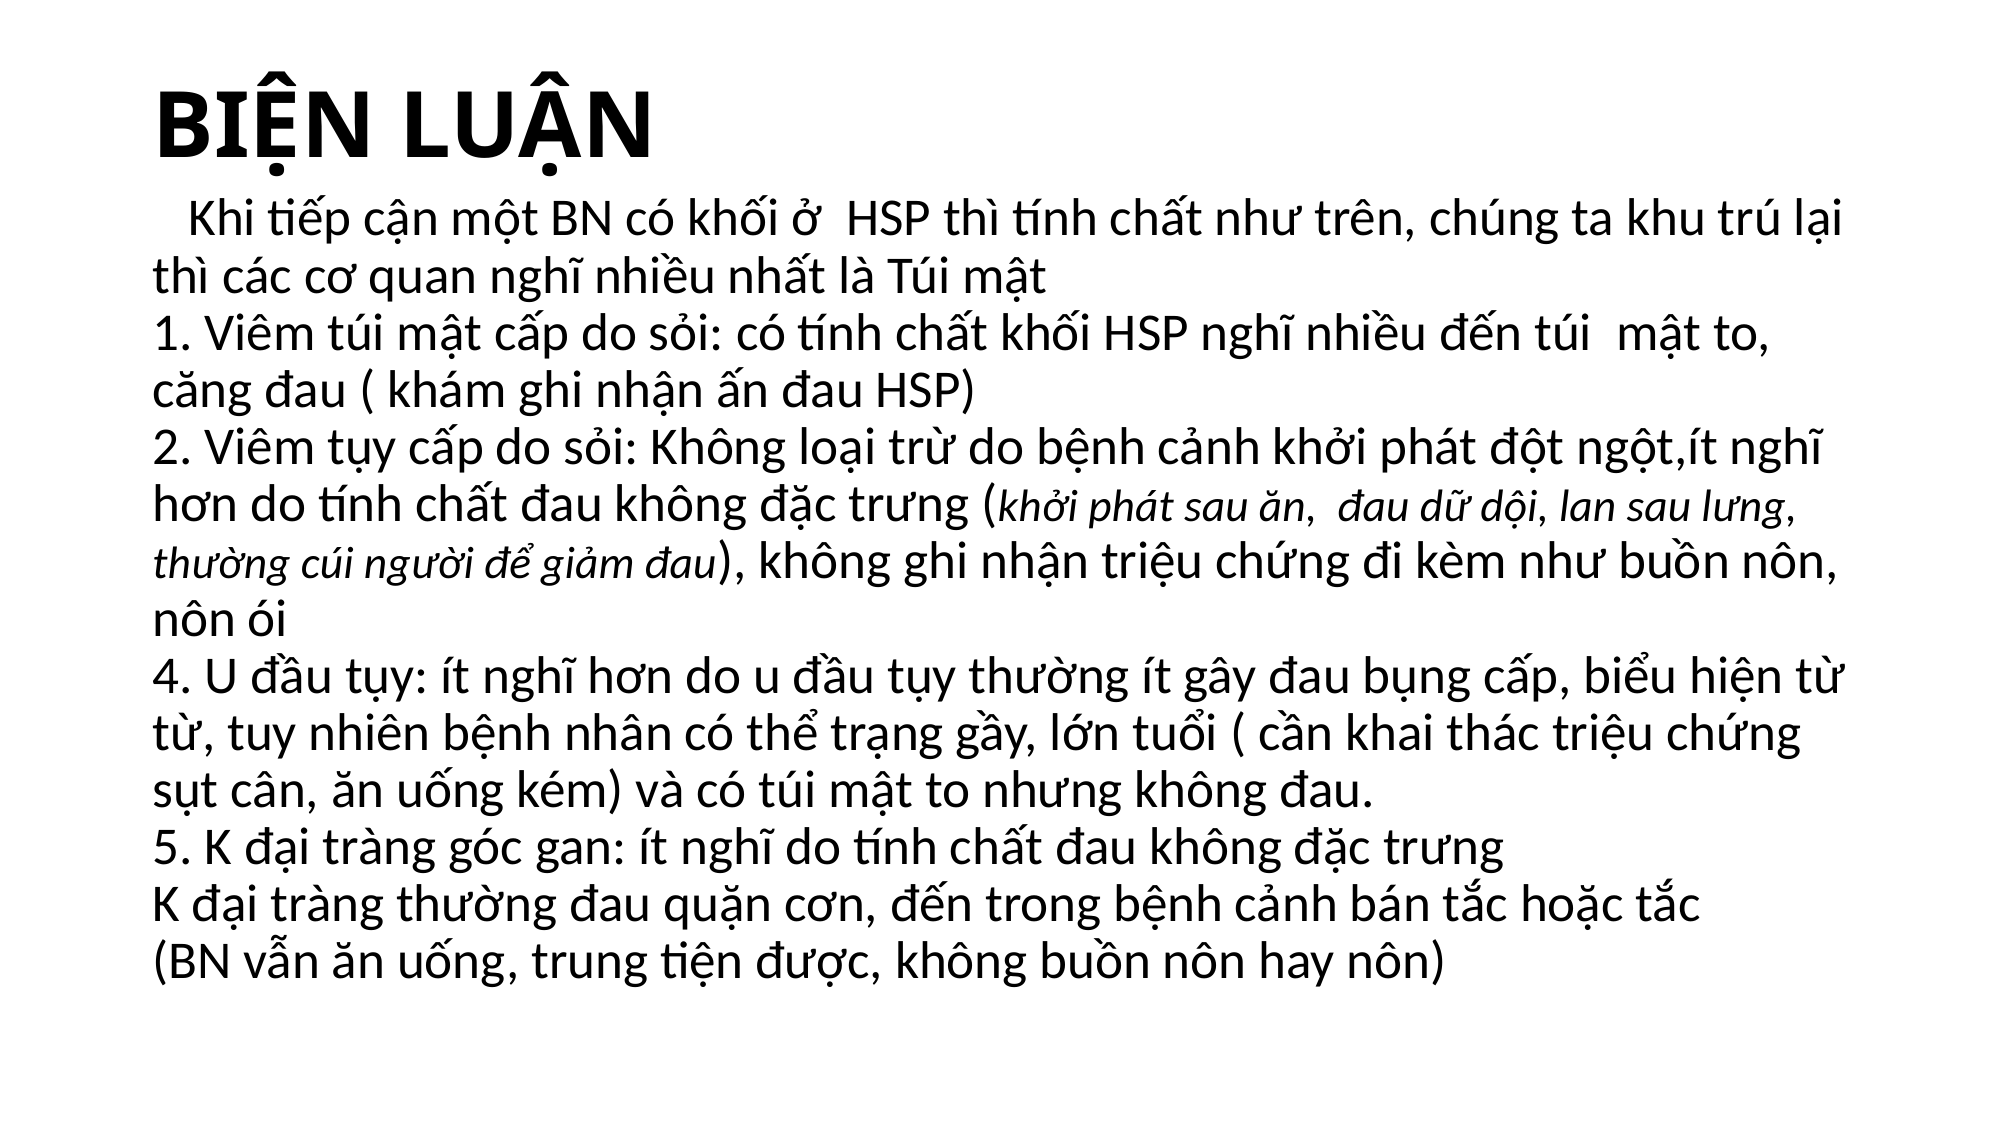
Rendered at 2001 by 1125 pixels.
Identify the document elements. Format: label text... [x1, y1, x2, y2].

list Khi tiếp cận một BN có khối ở HSP thì tính chất như trên, chúng ta khu trú lại thì các cơ quan nghĩ nhiều nhất là Túi mật 1. Viêm túi mật cấp do sỏi: có tính chất khối HSP nghĩ nhiều đến túi mật to, căng đau ( khám ghi nhận ấn đau HSP) 2. Viêm tụy cấp do sỏi: Không loại trừ do bệnh cảnh khởi phát đột ngột,ít nghĩ hơn do tính chất đau không đặc trưng (khởi phát sau ăn, đau dữ dội, lan sau lưng, thường cúi người để giảm đau), không ghi nhận triệu chứng đi kèm như buồn nôn, nôn ói 4. U đầu tụy: ít nghĩ hơn do u đầu tụy thường ít gây đau bụng cấp, biểu hiện từ từ, tuy nhiên bệnh nhân có thể trạng gầy, lớn tuổi ( cần khai thác triệu chứng sụt cân, ăn uống kém) và có túi mật to nhưng không đau. 5. K đại tràng góc gan: ít nghĩ do tính chất đau không đặc trưng K đại tràng thường đau quặn cơn, đến trong bệnh cảnh bán tắc hoặc tắc (BN vẫn ăn uống, trung tiện được, không buồn nôn hay nôn) [137, 182, 1863, 1014]
title BIỆN LUẬN [137, 59, 1863, 182]
